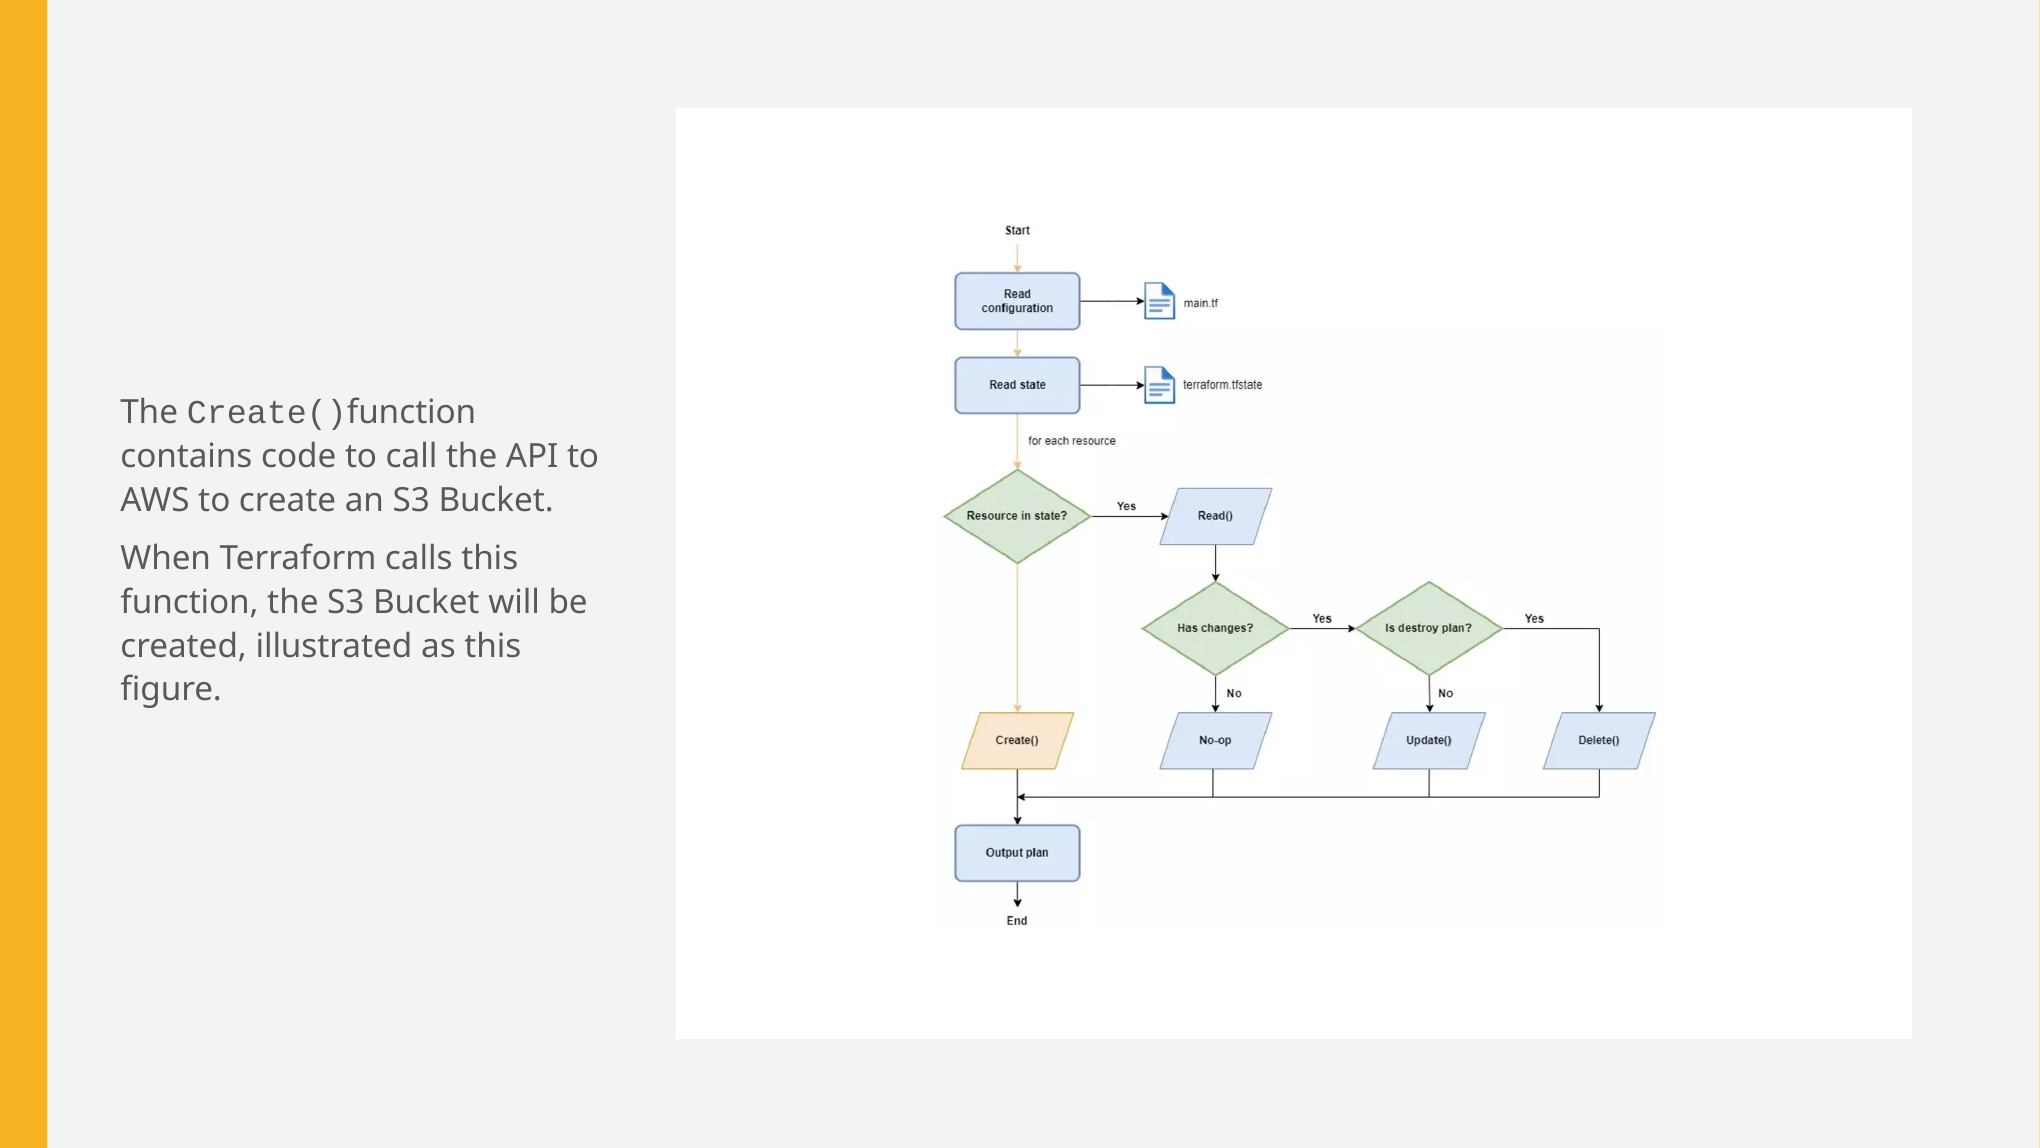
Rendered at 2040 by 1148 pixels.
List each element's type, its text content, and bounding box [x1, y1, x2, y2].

text_box [48, 0, 2040, 1148]
text_box [0, 0, 48, 1148]
picture [926, 215, 1667, 932]
text_box The Create()function contains code to call the API to AWS to create an S3 Bucket. When Terraform calls this function, the S3 Bucket will be created, illustrated as this figure. [105, 378, 626, 1148]
text_box [674, 107, 1913, 1040]
